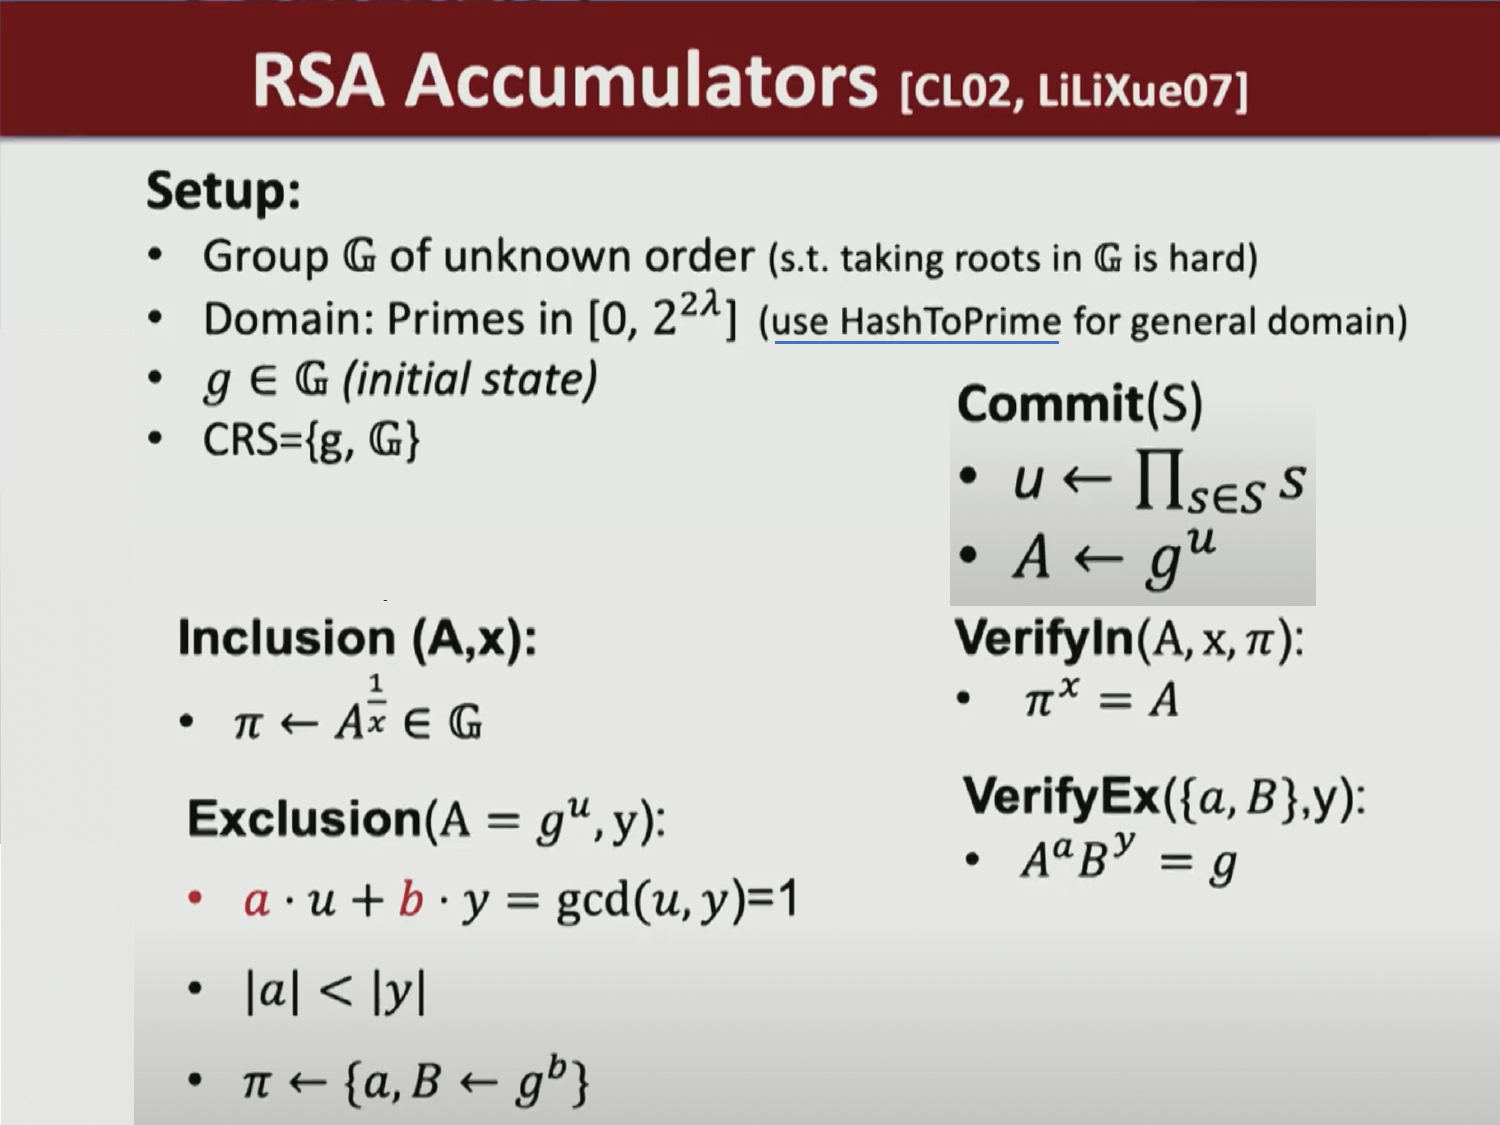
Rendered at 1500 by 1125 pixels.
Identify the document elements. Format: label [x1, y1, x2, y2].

text_box [0, 0, 1500, 1125]
